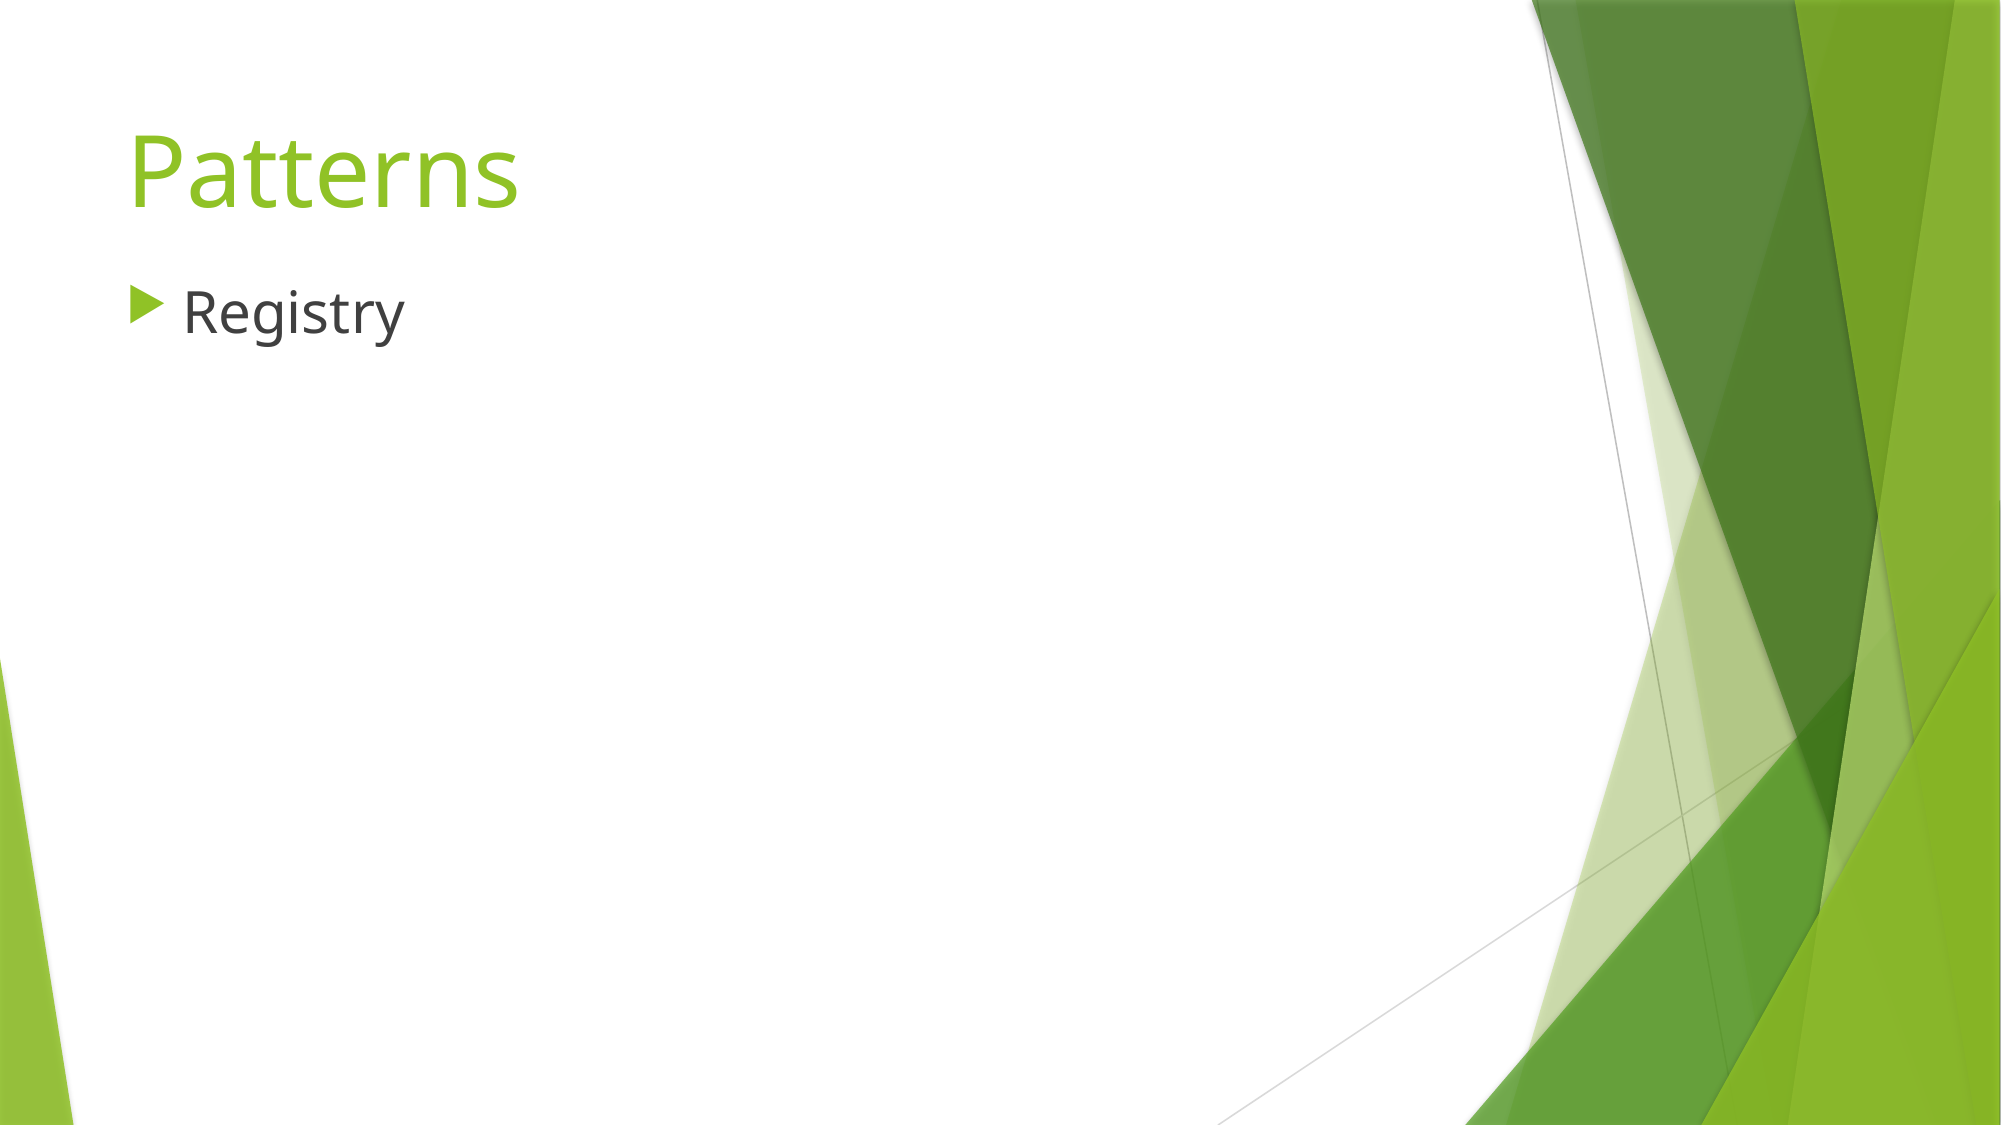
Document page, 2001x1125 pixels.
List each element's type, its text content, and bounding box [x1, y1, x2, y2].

list Registry [111, 268, 1522, 991]
title Patterns [111, 99, 1522, 268]
